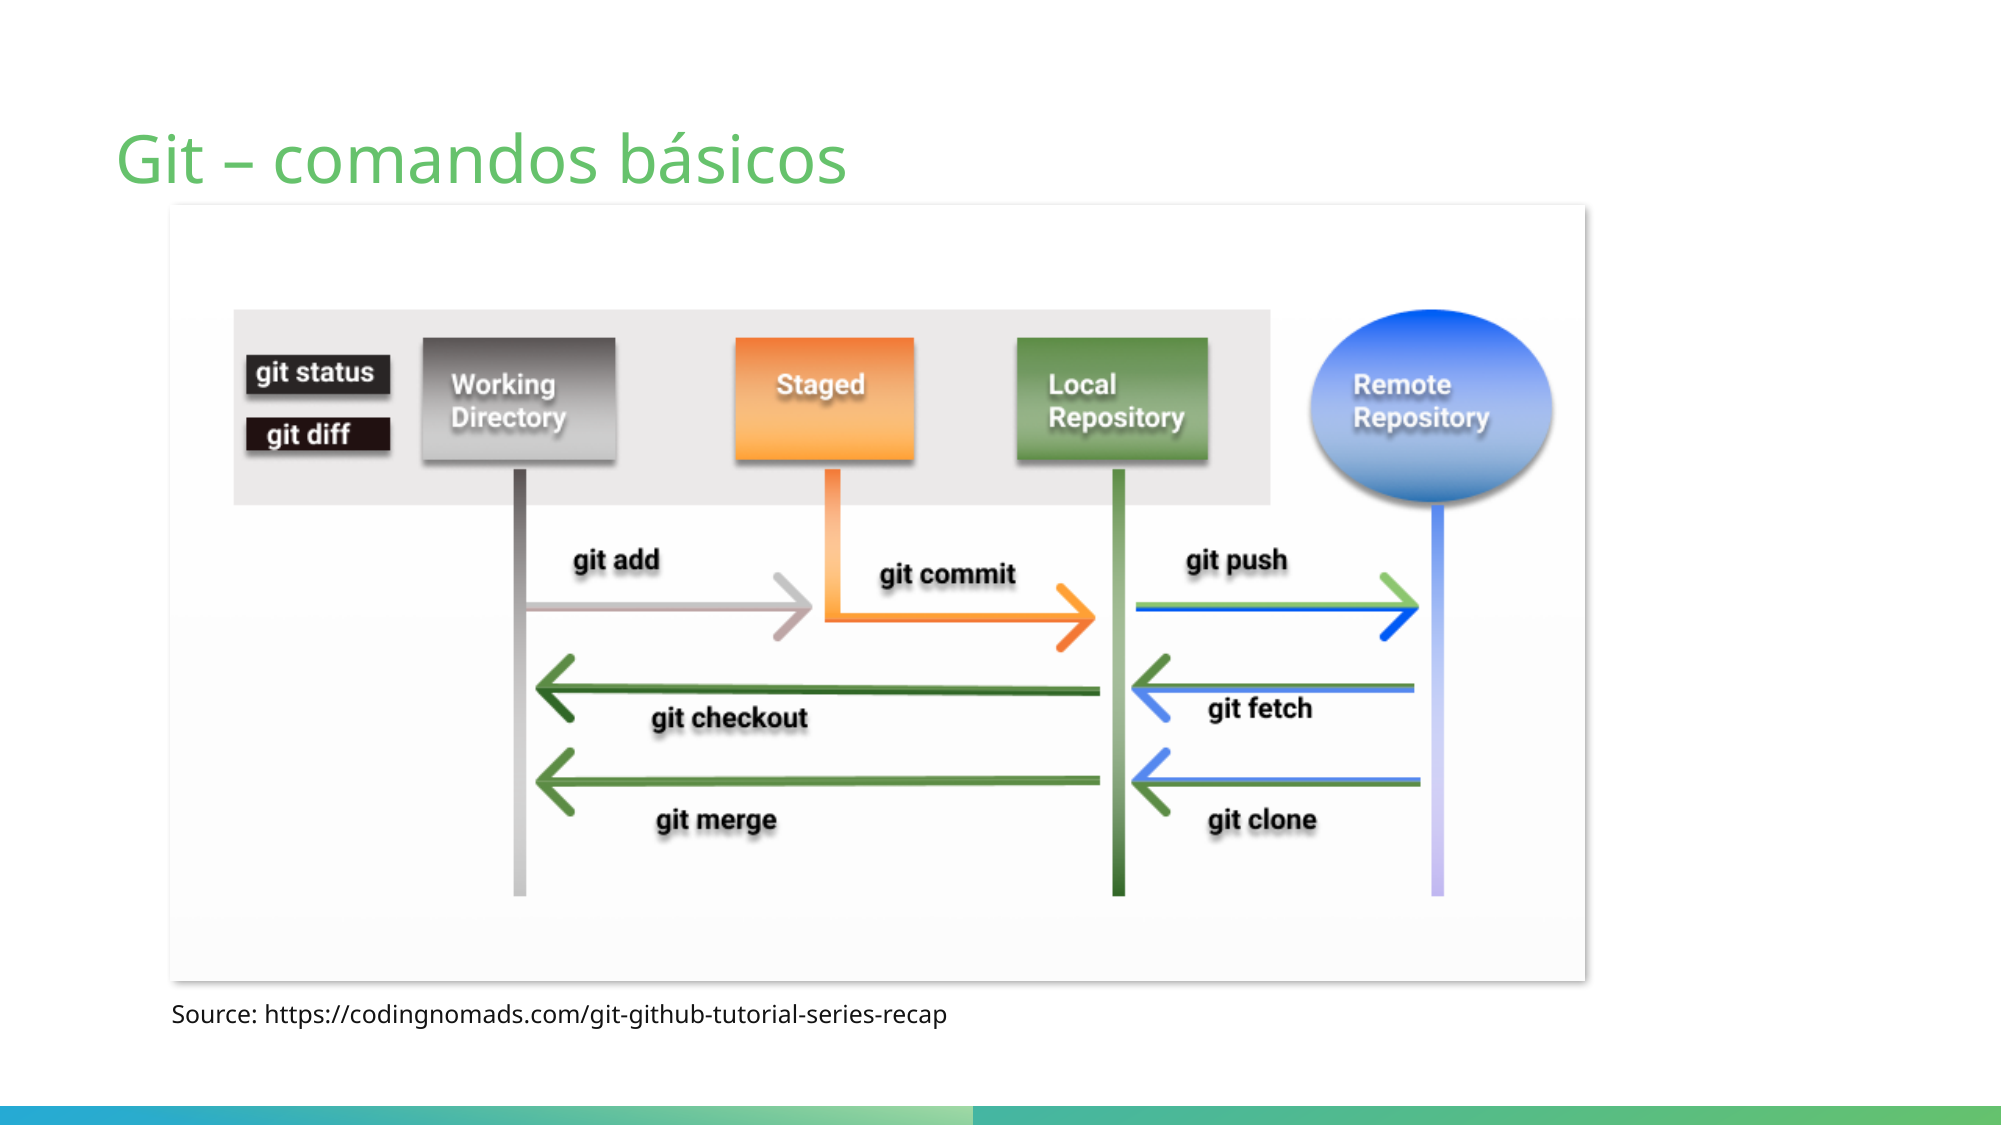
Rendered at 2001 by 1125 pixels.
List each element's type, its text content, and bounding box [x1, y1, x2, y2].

list Source: https://codingnomads.com/git-github-tutorial-series-recap [156, 985, 1898, 1037]
picture [170, 205, 1586, 981]
title Git – comandos básicos [100, 75, 1898, 206]
